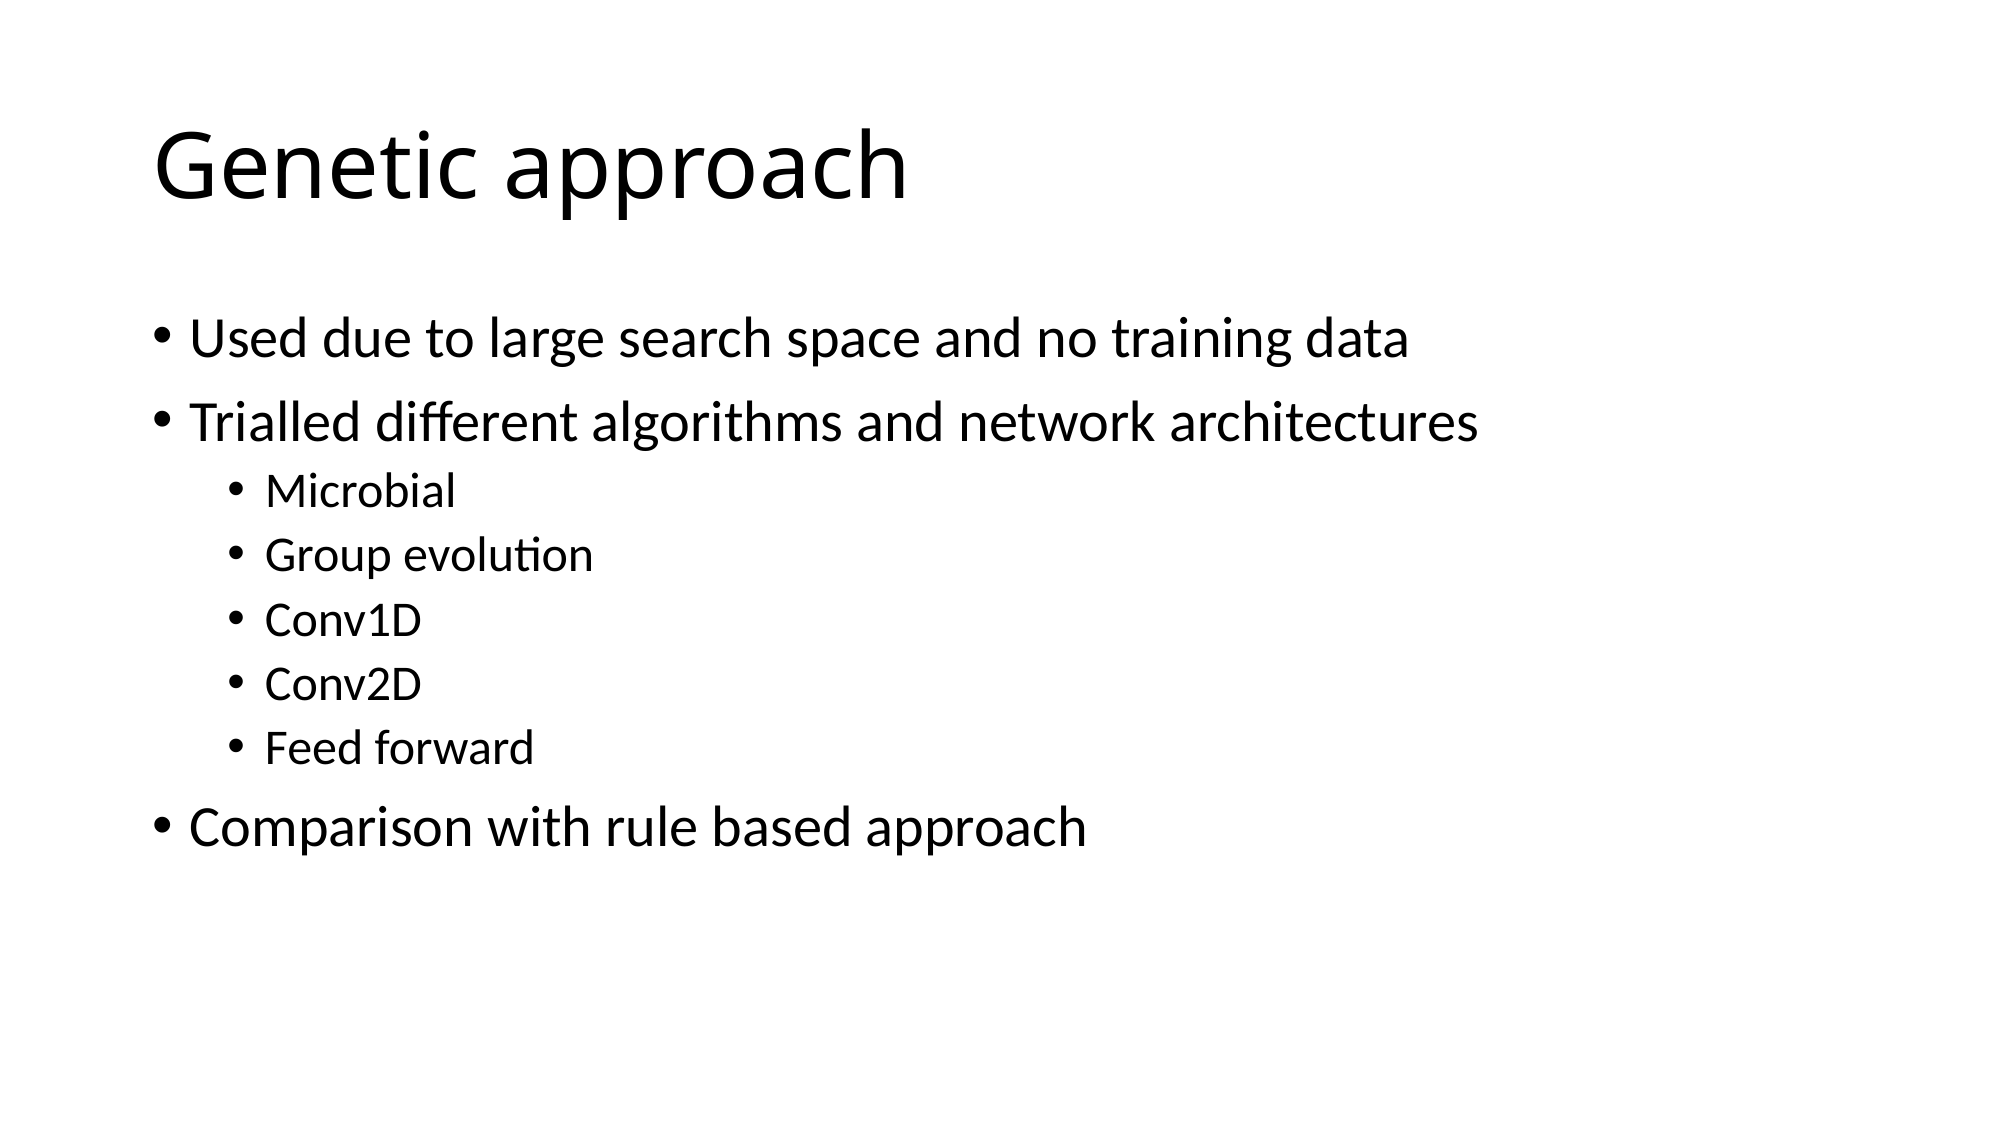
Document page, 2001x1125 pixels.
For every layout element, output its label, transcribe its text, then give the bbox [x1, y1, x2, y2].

list Used due to large search space and no training data Trialled different algorithms and network architectures Microbial Group evolution Conv1D Conv2D Feed forward Comparison with rule based approach [137, 299, 1863, 1014]
title Genetic approach [137, 59, 1863, 278]
